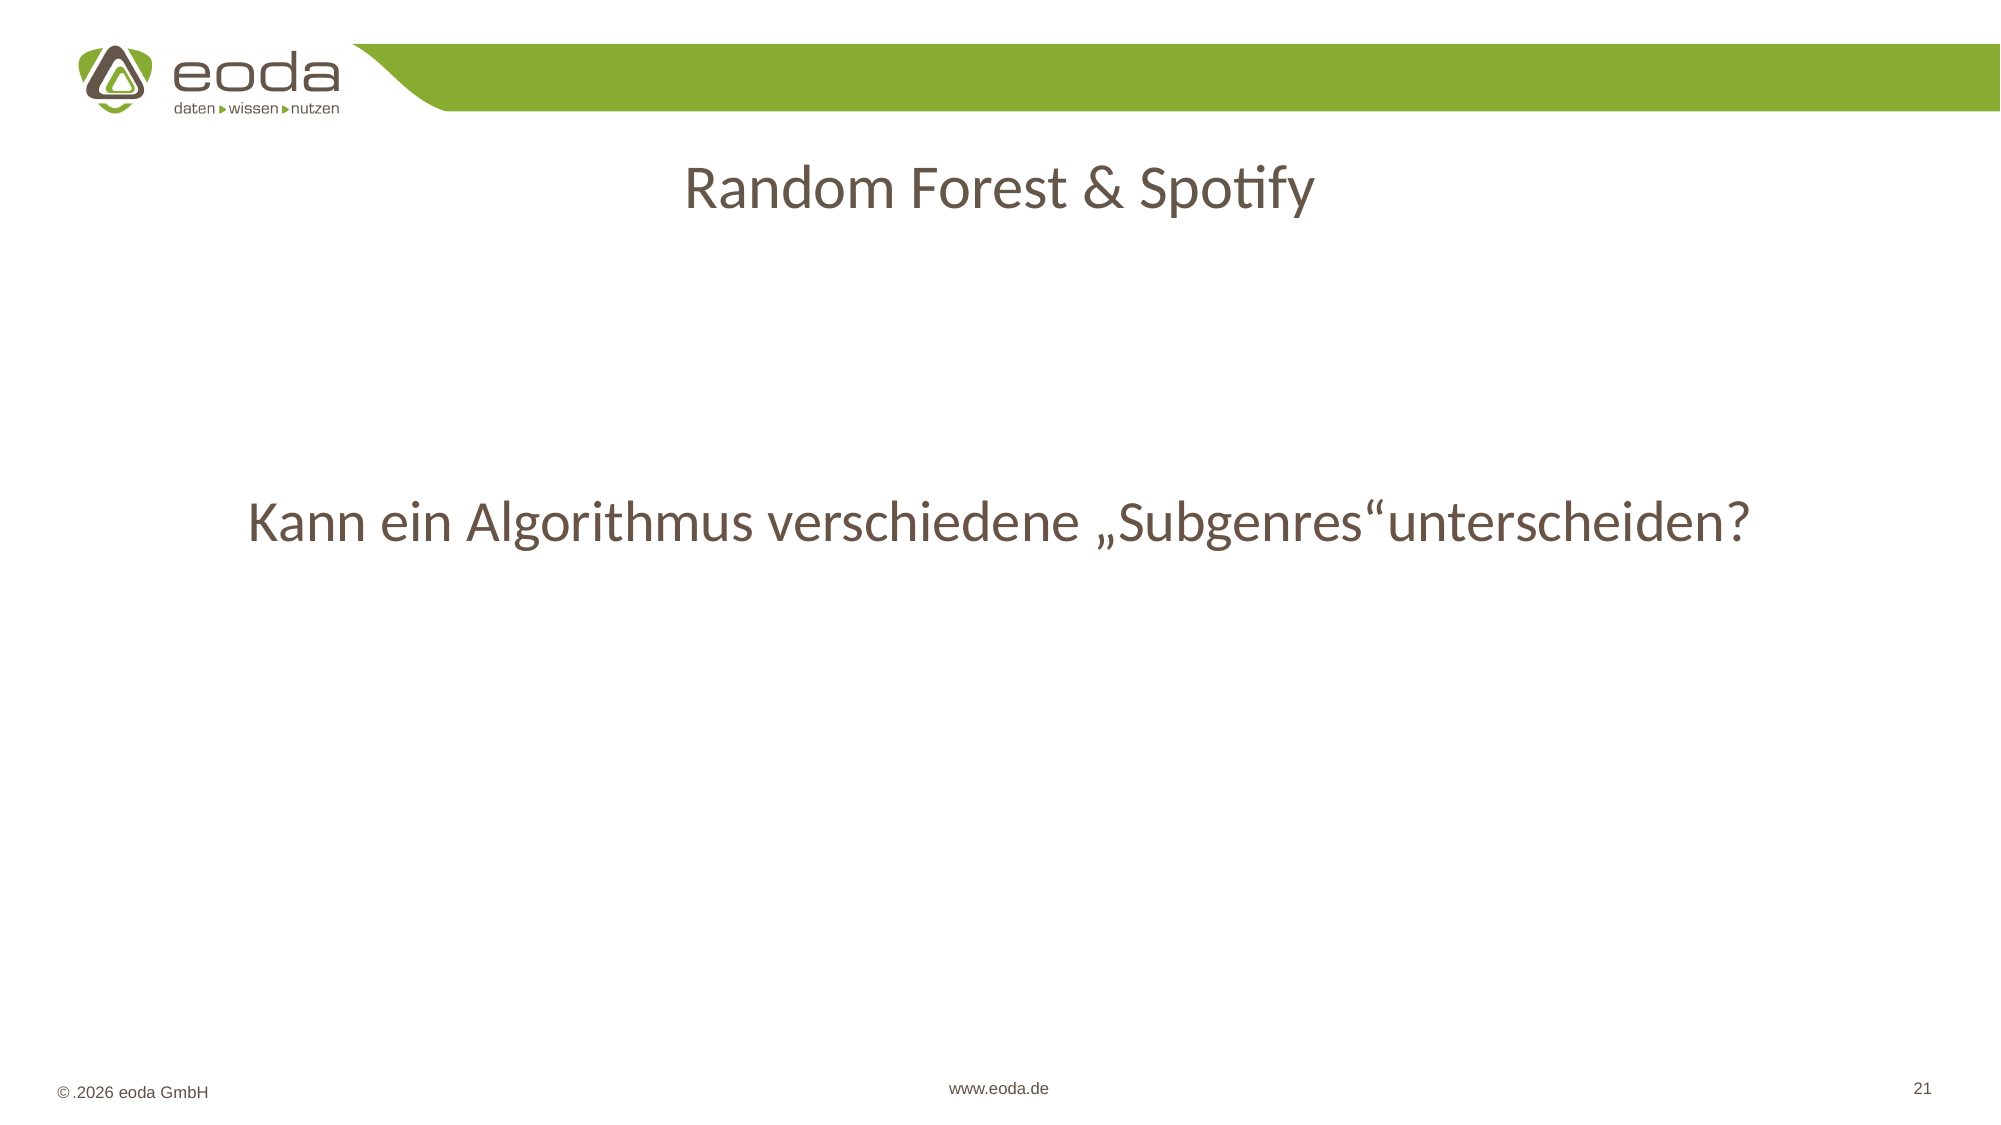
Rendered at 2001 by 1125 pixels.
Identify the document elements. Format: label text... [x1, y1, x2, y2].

list Kann ein Algorithmus verschiedene „Subgenres“unterscheiden? [53, 237, 1949, 978]
picture [73, 40, 344, 119]
list Random Forest & Spotify [53, 147, 1949, 237]
